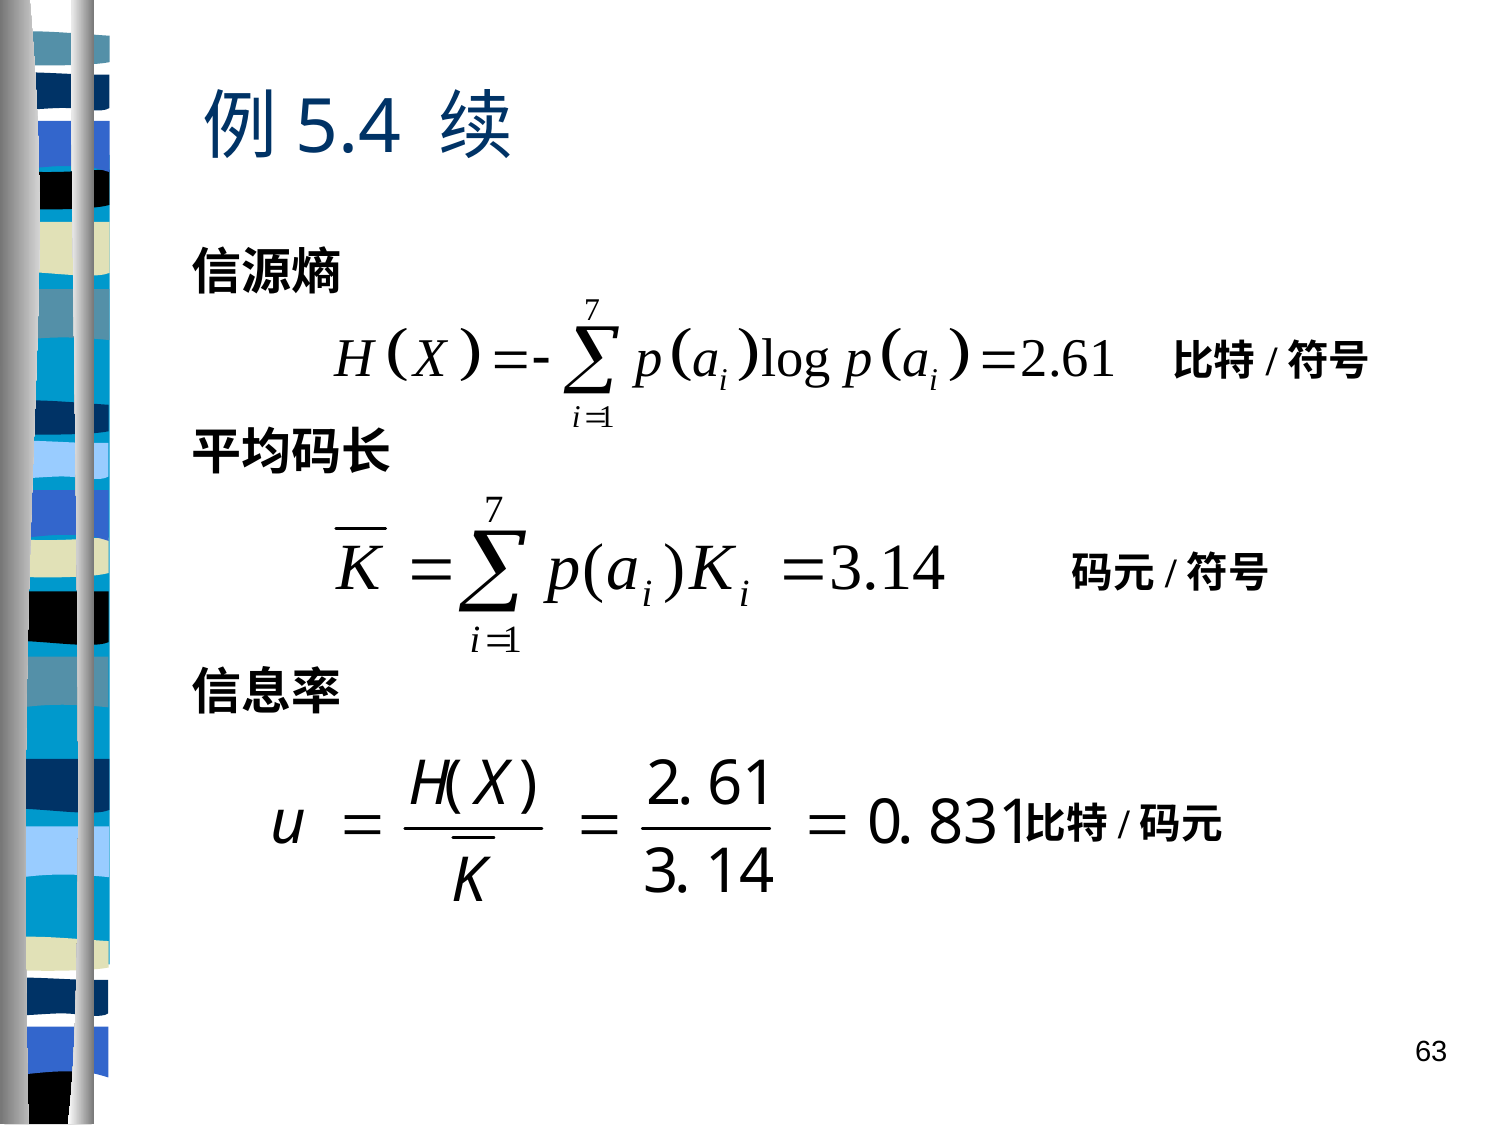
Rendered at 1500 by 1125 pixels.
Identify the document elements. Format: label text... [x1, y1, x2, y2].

text_box 比特/符号 [1157, 326, 1412, 392]
text_box 码元/符号 [1057, 538, 1436, 604]
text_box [266, 740, 1027, 917]
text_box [324, 479, 957, 667]
title 例5.4 续 [187, 65, 1463, 181]
text_box 信源熵 平均码长 信息率 [177, 231, 927, 727]
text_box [324, 284, 1123, 440]
slide_number 63 [1149, 1024, 1463, 1101]
text_box 比特/码元 [1032, 780, 1394, 856]
